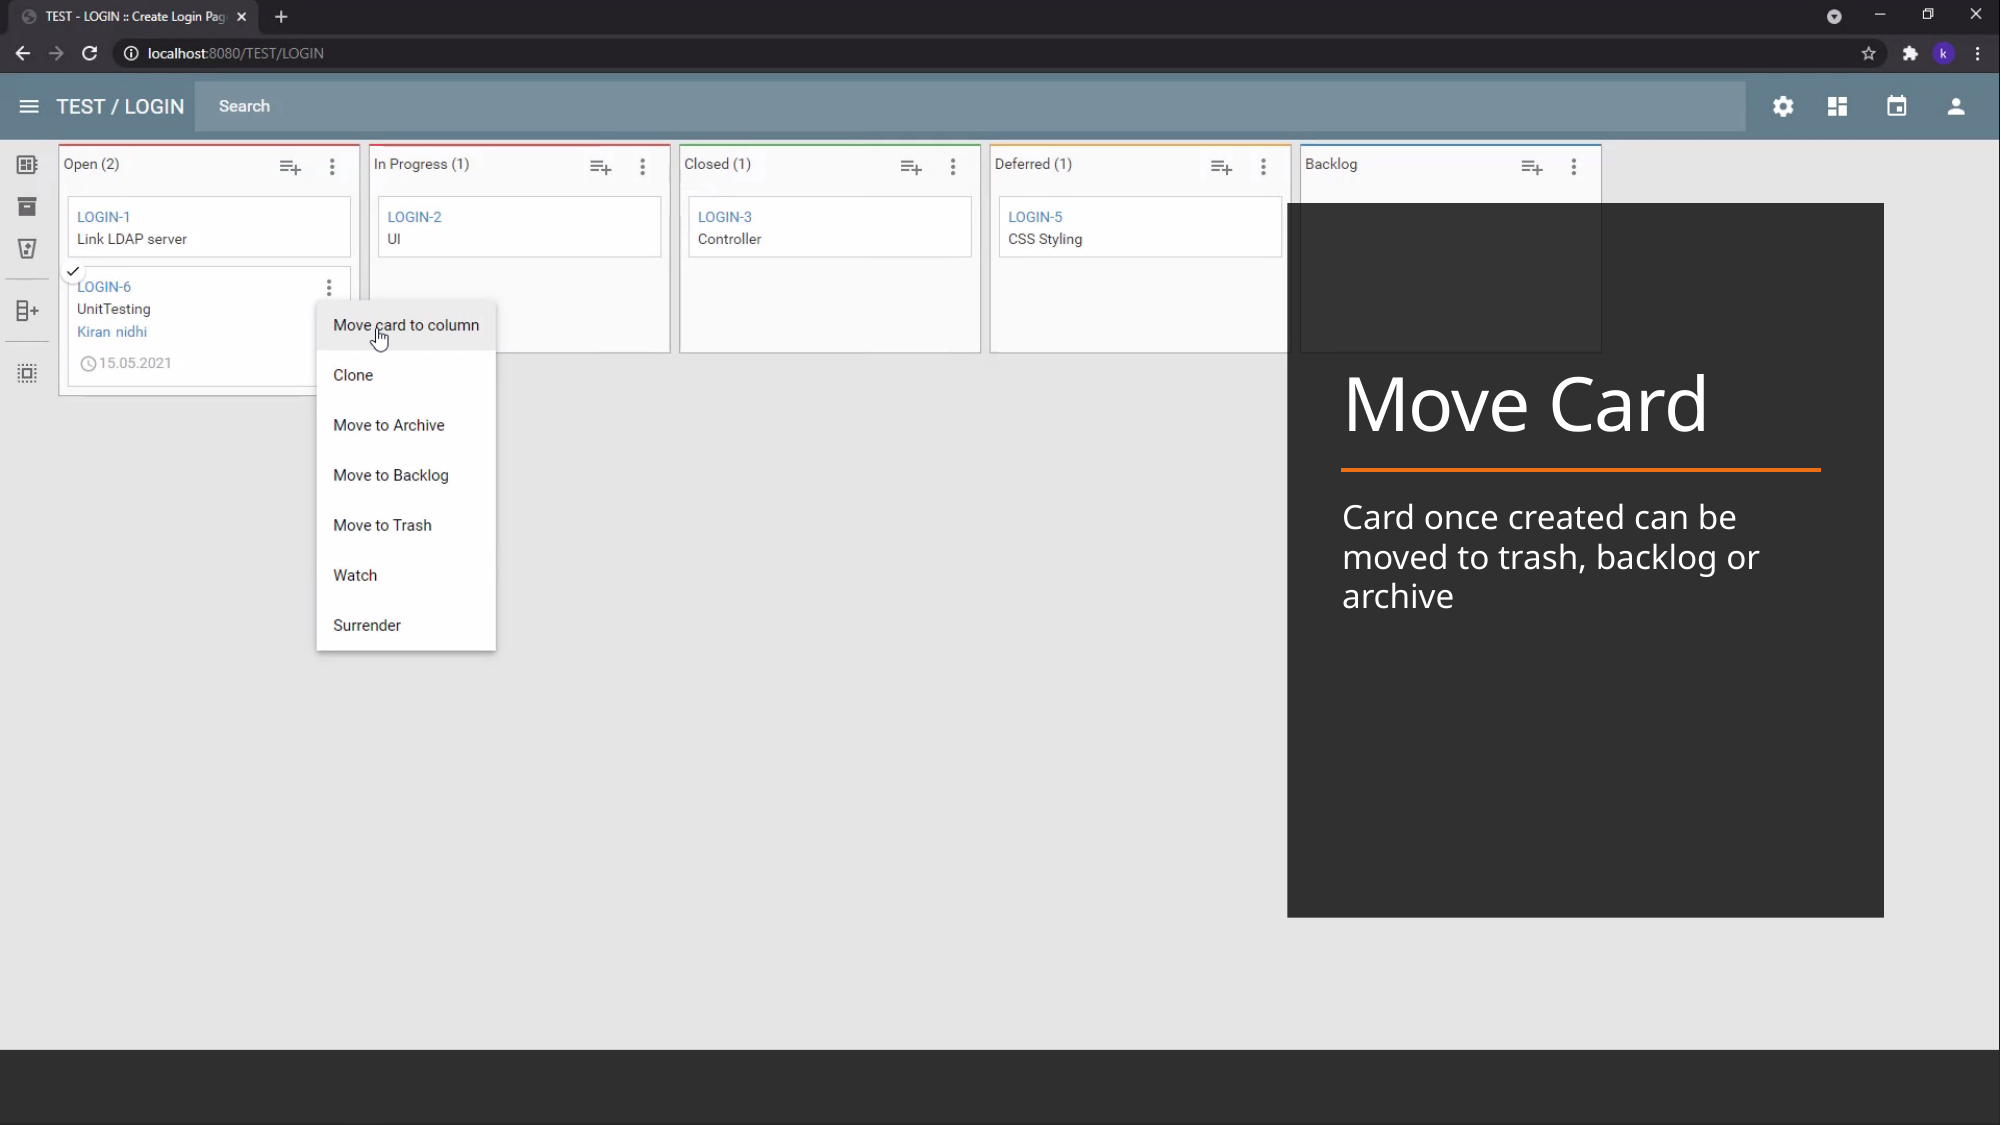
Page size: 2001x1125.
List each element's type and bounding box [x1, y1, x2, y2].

list [0, 0, 2000, 1125]
